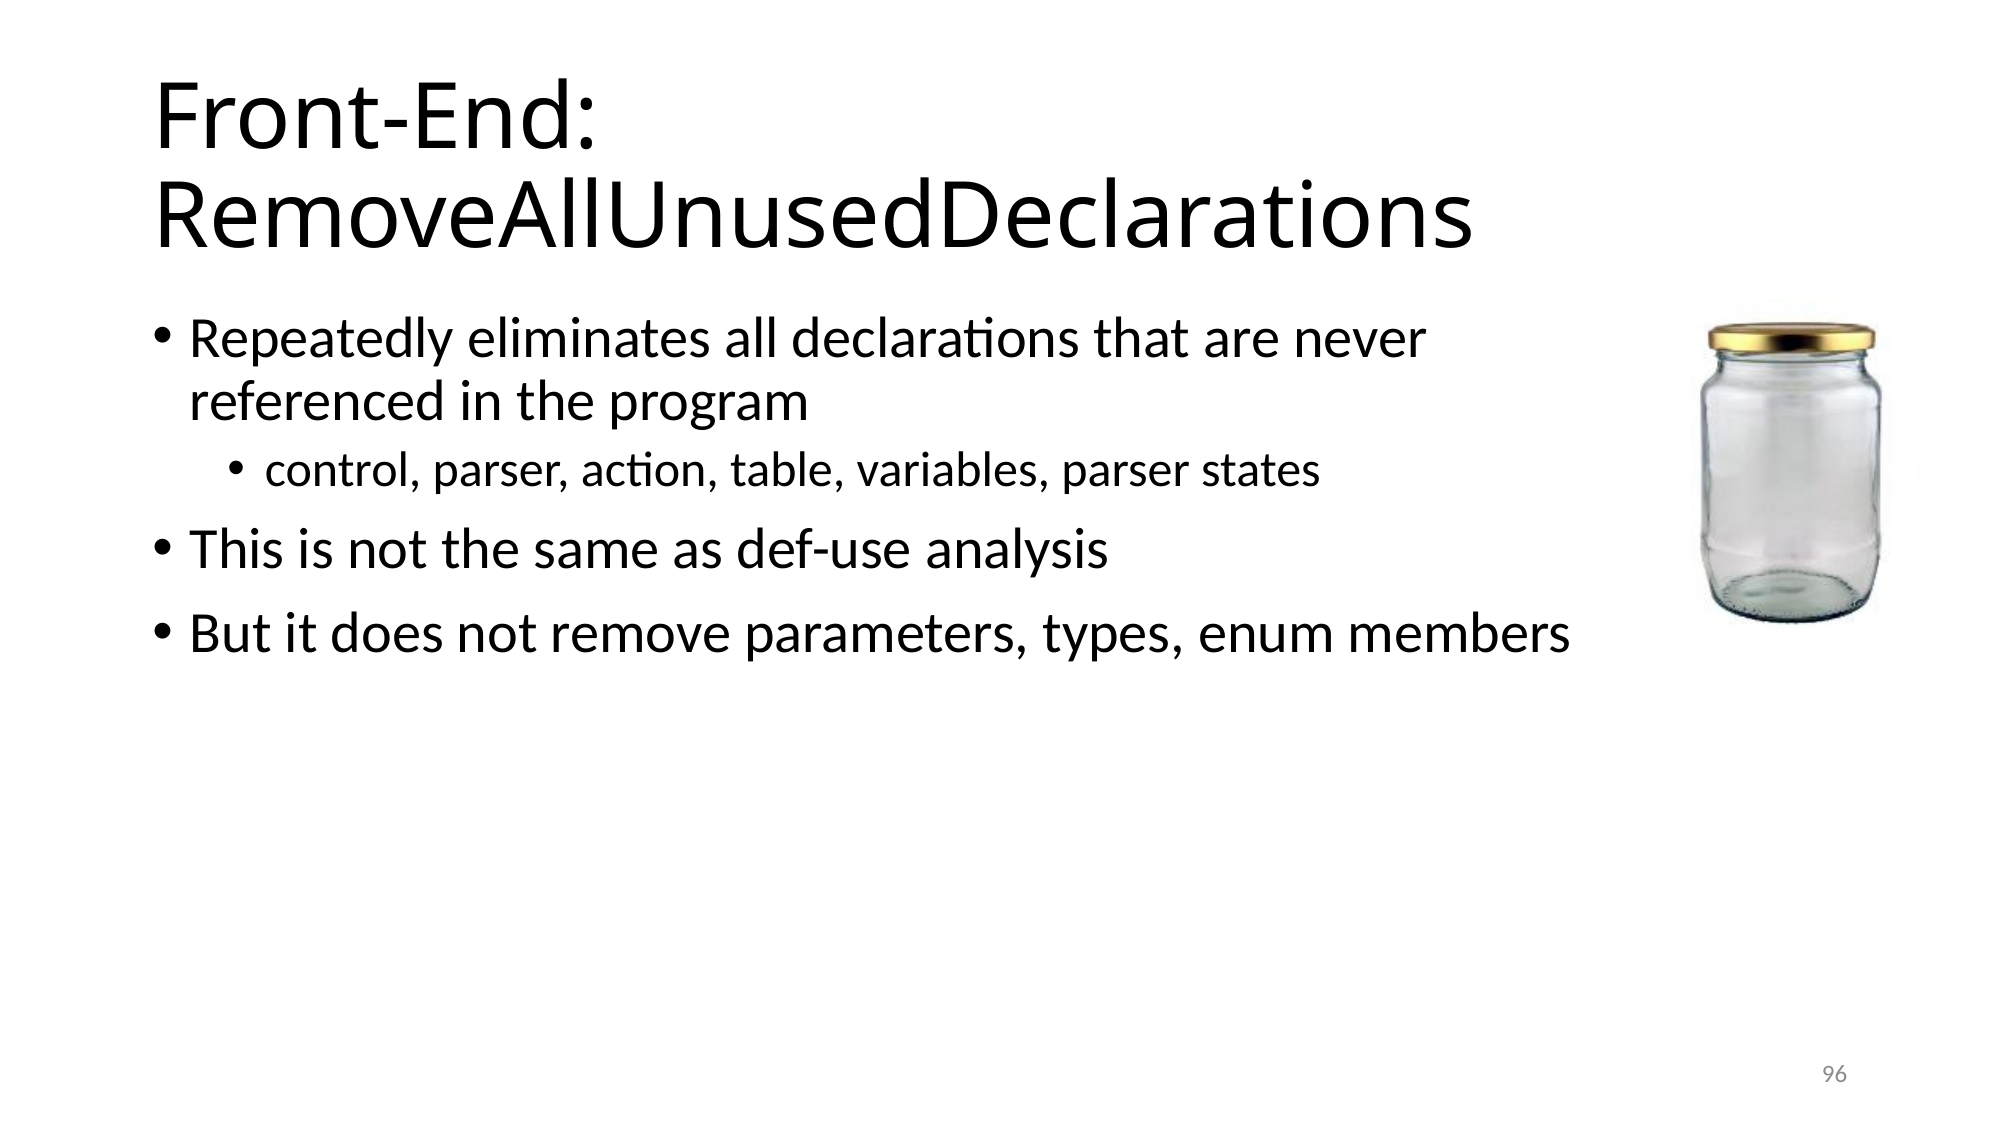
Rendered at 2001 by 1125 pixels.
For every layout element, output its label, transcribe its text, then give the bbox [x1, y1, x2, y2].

picture [1616, 299, 1962, 645]
slide_number 96 [1412, 1042, 1863, 1103]
list Repeatedly eliminates all declarations that are never referenced in the program control, parser, action, table, variables, parser states This is not the same as def-use analysis But it does not remove parameters, types, enum members [137, 299, 1863, 1014]
title Front-End: RemoveAllUnusedDeclarations [137, 59, 1863, 278]
